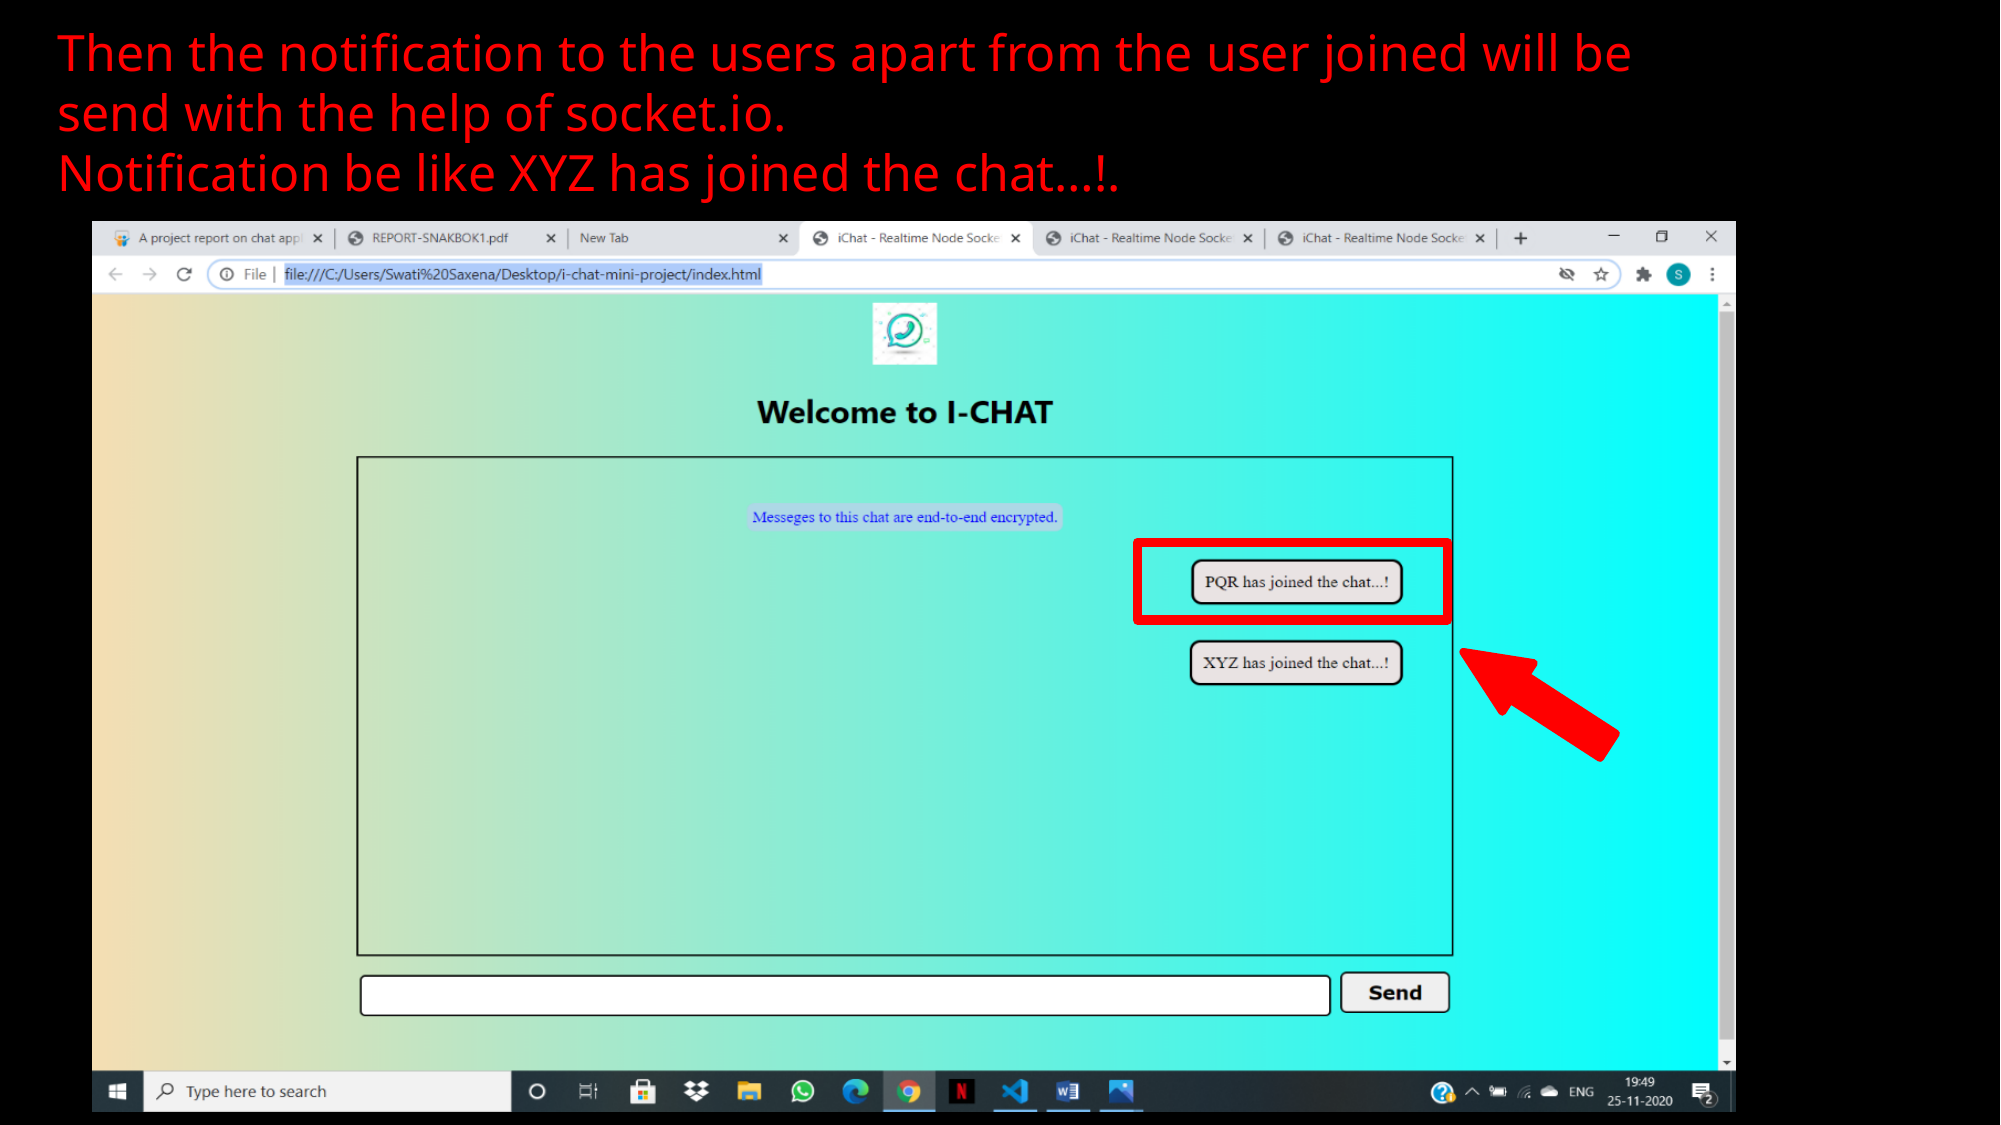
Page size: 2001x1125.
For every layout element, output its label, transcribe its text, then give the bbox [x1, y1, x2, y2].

text_box Then the notification to the users apart from the user joined will be send with the help of socket.io. Notification be like XYZ has joined the chat…!. [42, 13, 1736, 209]
picture [92, 221, 1736, 1112]
